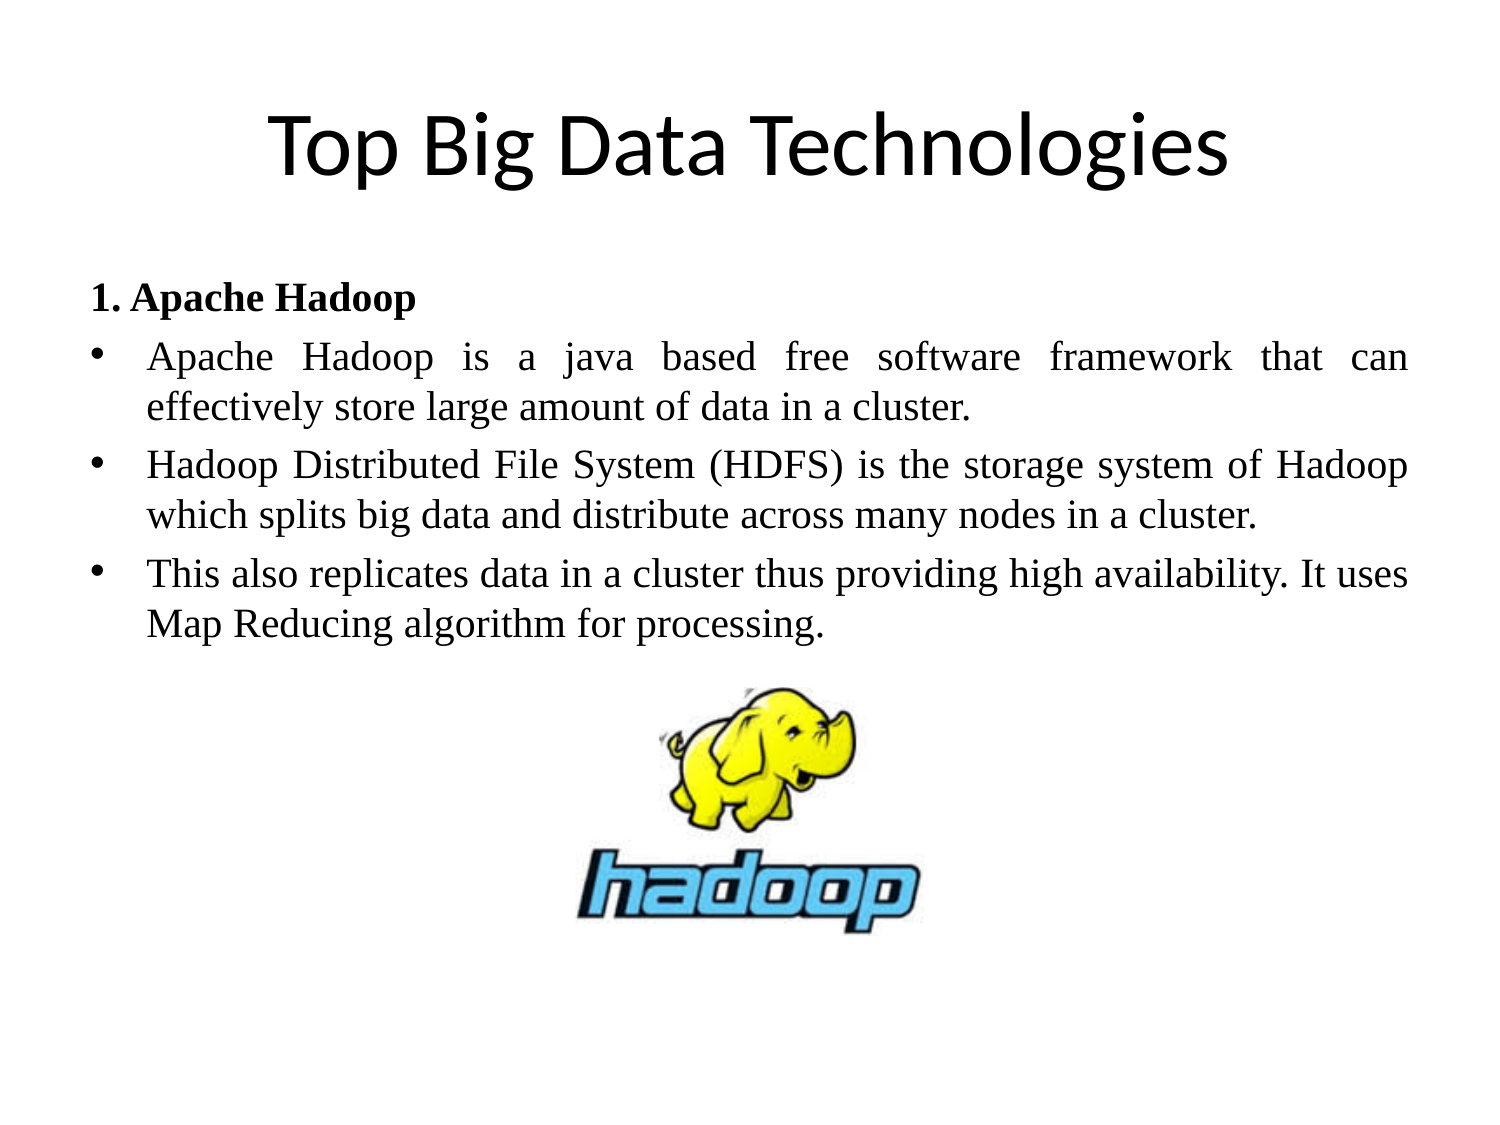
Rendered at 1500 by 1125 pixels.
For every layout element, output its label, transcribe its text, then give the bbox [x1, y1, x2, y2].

picture [562, 687, 933, 937]
list 1. Apache Hadoop Apache Hadoop is a java based free software framework that can effectively store large amount of data in a cluster. Hadoop Distributed File System (HDFS) is the storage system of Hadoop which splits big data and distribute across many nodes in a cluster. This also replicates data in a cluster thus providing high availability. It uses Map Reducing algorithm for processing. [75, 262, 1425, 1005]
title Top Big Data Technologies [75, 45, 1425, 233]
